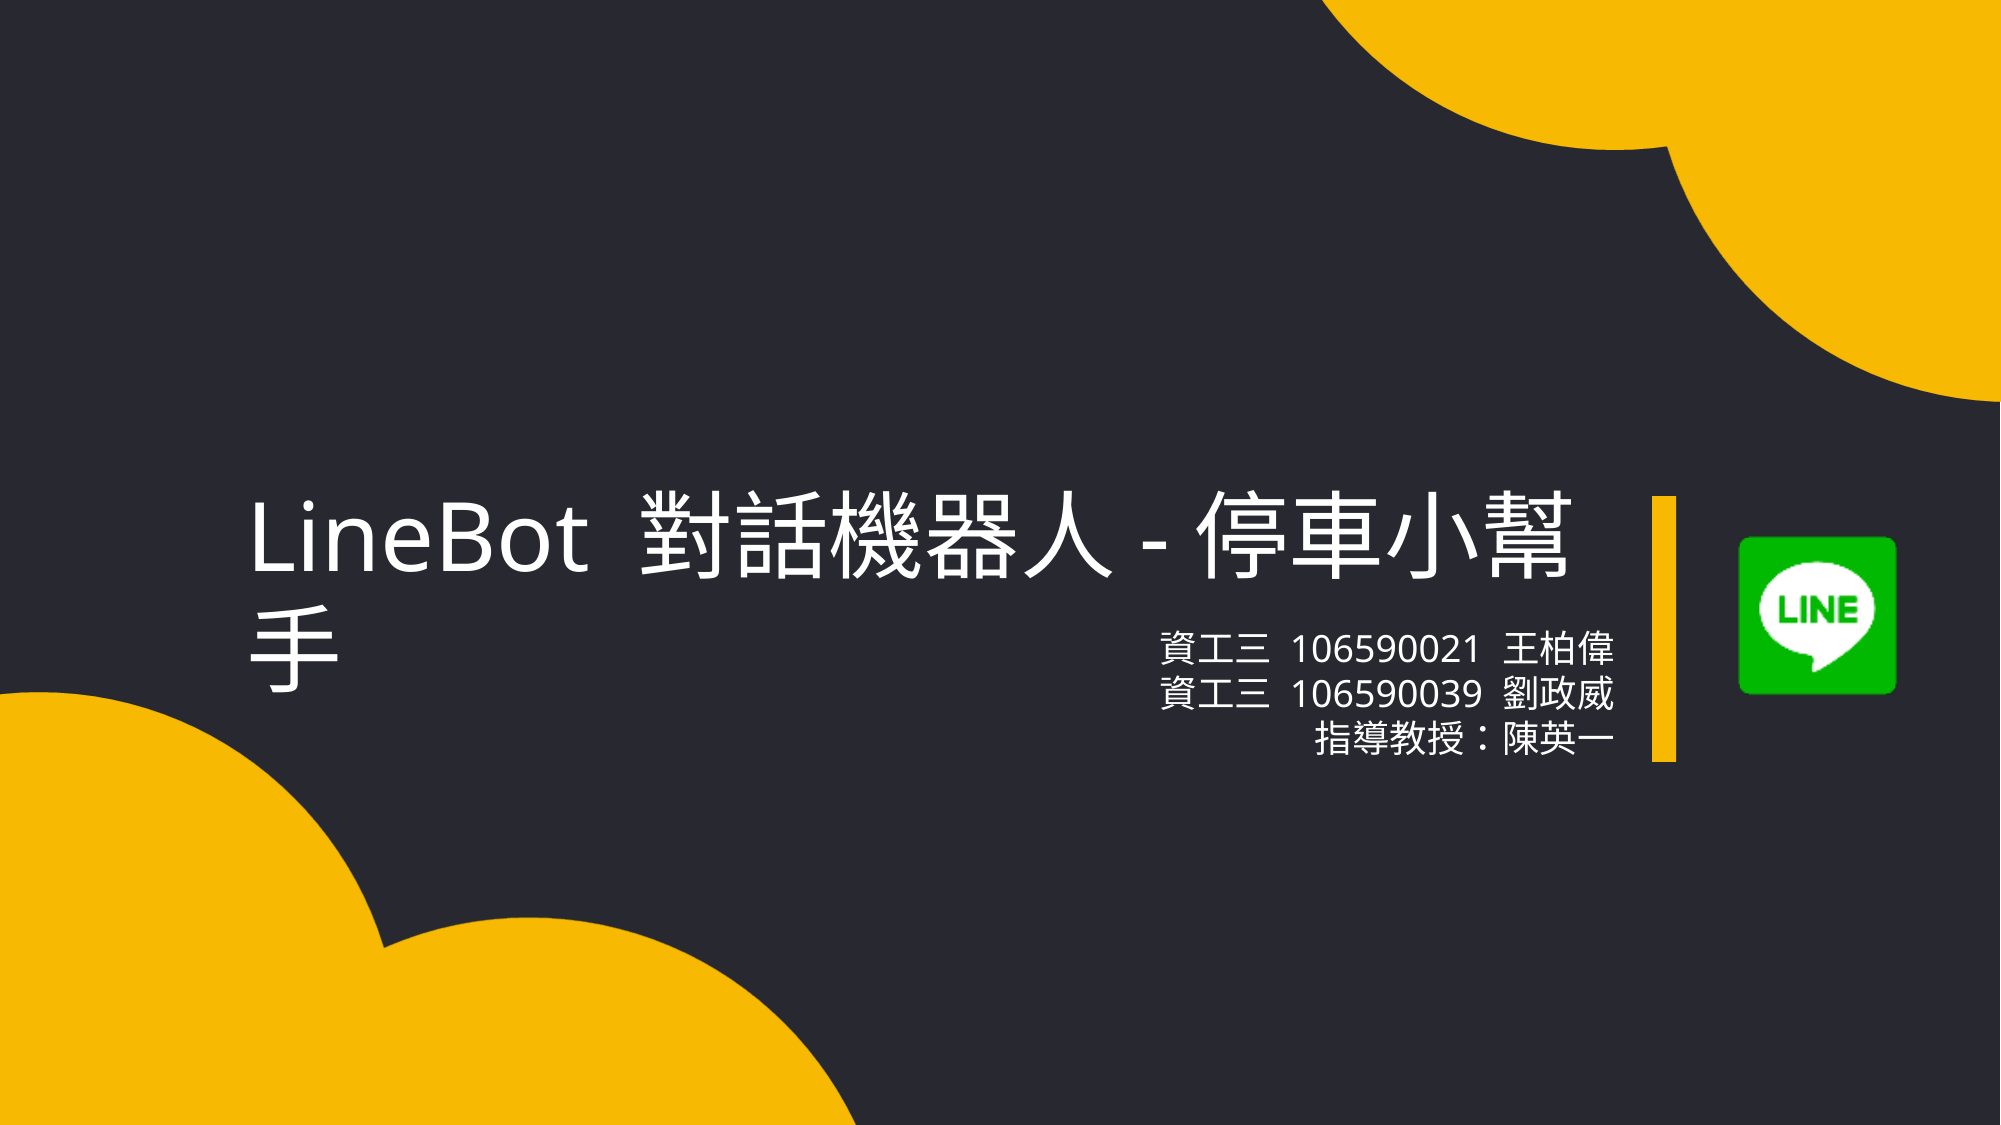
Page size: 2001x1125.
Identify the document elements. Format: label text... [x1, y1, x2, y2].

picture [0, 692, 890, 1125]
text_box 資工三 106590021 王柏偉 資工三 106590039 劉政威 指導教授：陳英一 [1108, 617, 1630, 768]
text_box LineBot 對話機器人-停車小幫手 [231, 467, 1631, 713]
text_box [1651, 495, 1677, 763]
picture [1254, 0, 2001, 403]
picture [1698, 496, 1938, 736]
